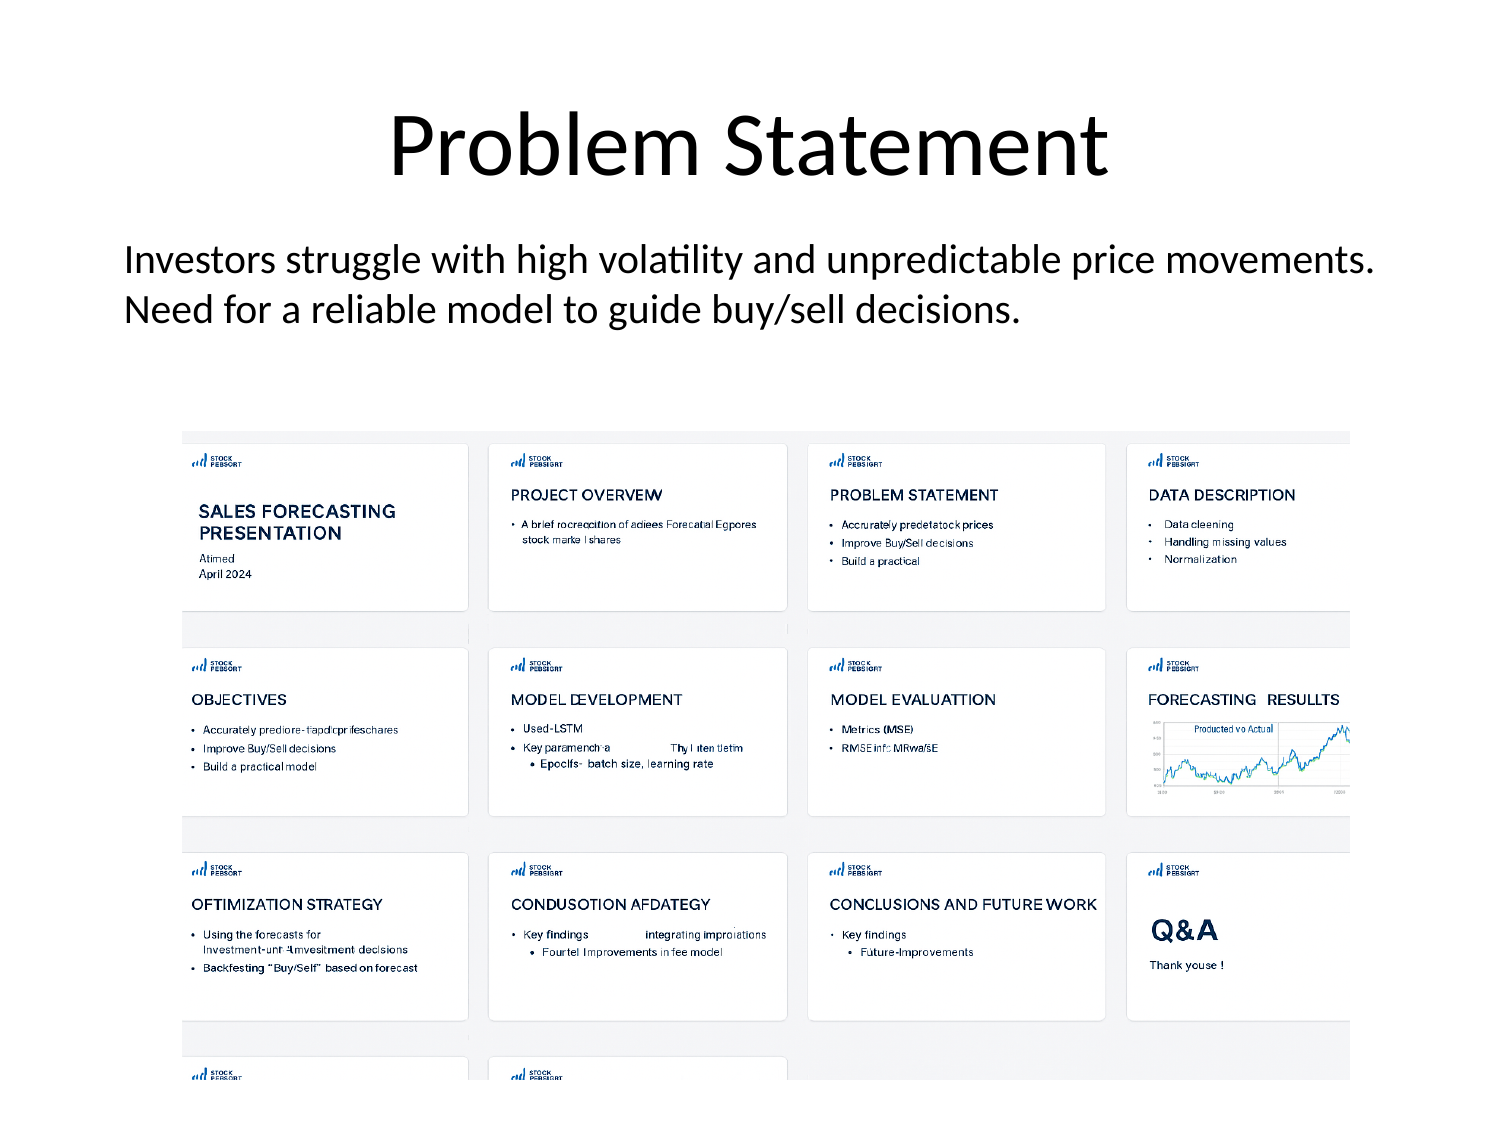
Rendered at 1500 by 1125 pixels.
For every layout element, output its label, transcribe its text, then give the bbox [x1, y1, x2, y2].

text_box Investors struggle with high volatility and unpredictable price movements. Need for a reliable model to guide buy/sell decisions. [109, 224, 1391, 340]
picture [182, 430, 1351, 1081]
title Problem Statement [75, 45, 1425, 233]
